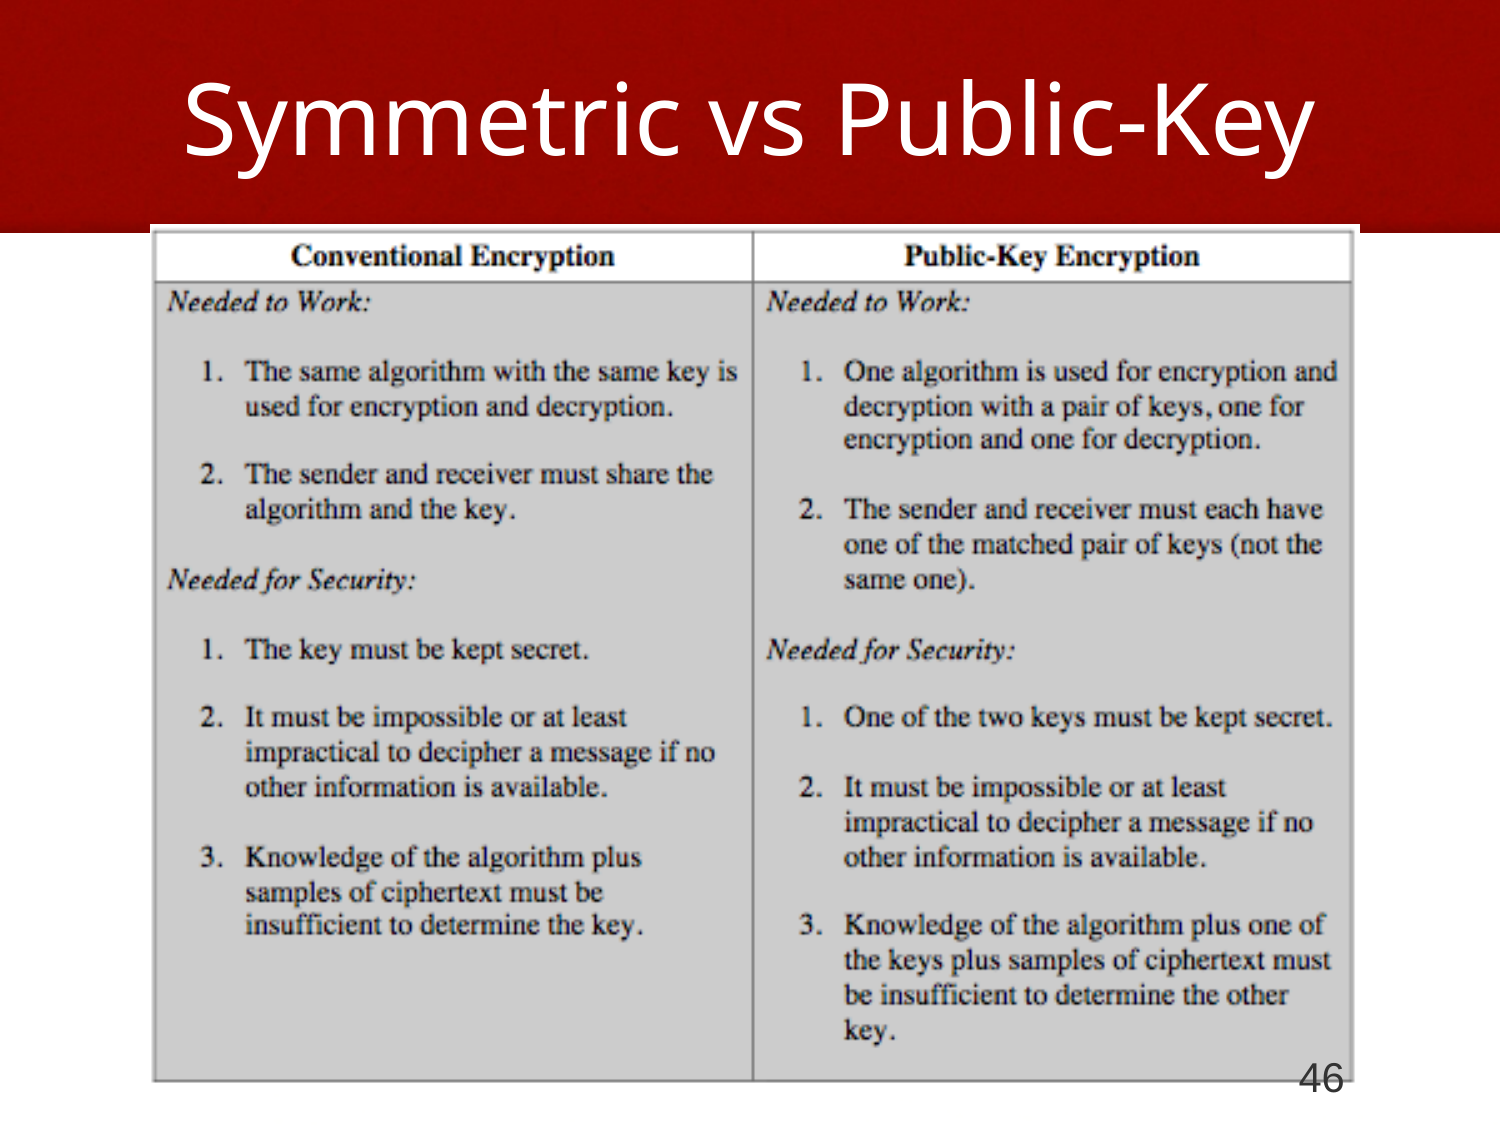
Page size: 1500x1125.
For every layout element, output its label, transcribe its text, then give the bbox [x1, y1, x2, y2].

title Symmetric vs Public-Key [127, 10, 1372, 221]
picture [0, 0, 1500, 1088]
